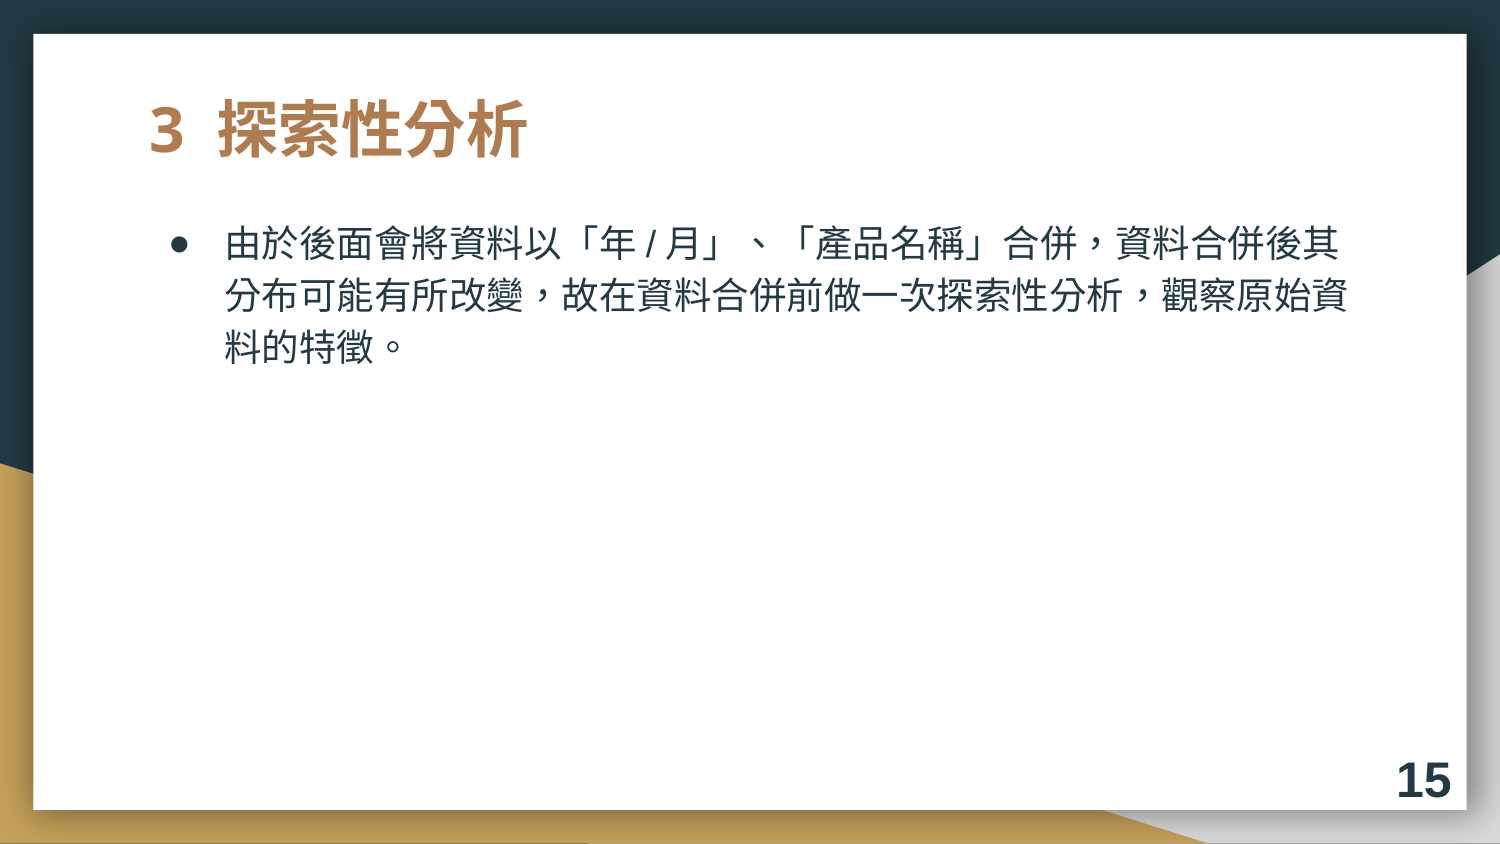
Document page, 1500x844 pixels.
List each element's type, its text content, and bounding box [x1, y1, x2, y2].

slide_number 15 [1343, 745, 1467, 810]
title 3 探索性分析 [134, 74, 1366, 198]
list 由於後面會將資料以「年/月」、「產品名稱」合併，資料合併後其分布可能有所改變，故在資料合併前做一次探索性分析，觀察原始資料的特徵。 [134, 198, 1366, 746]
